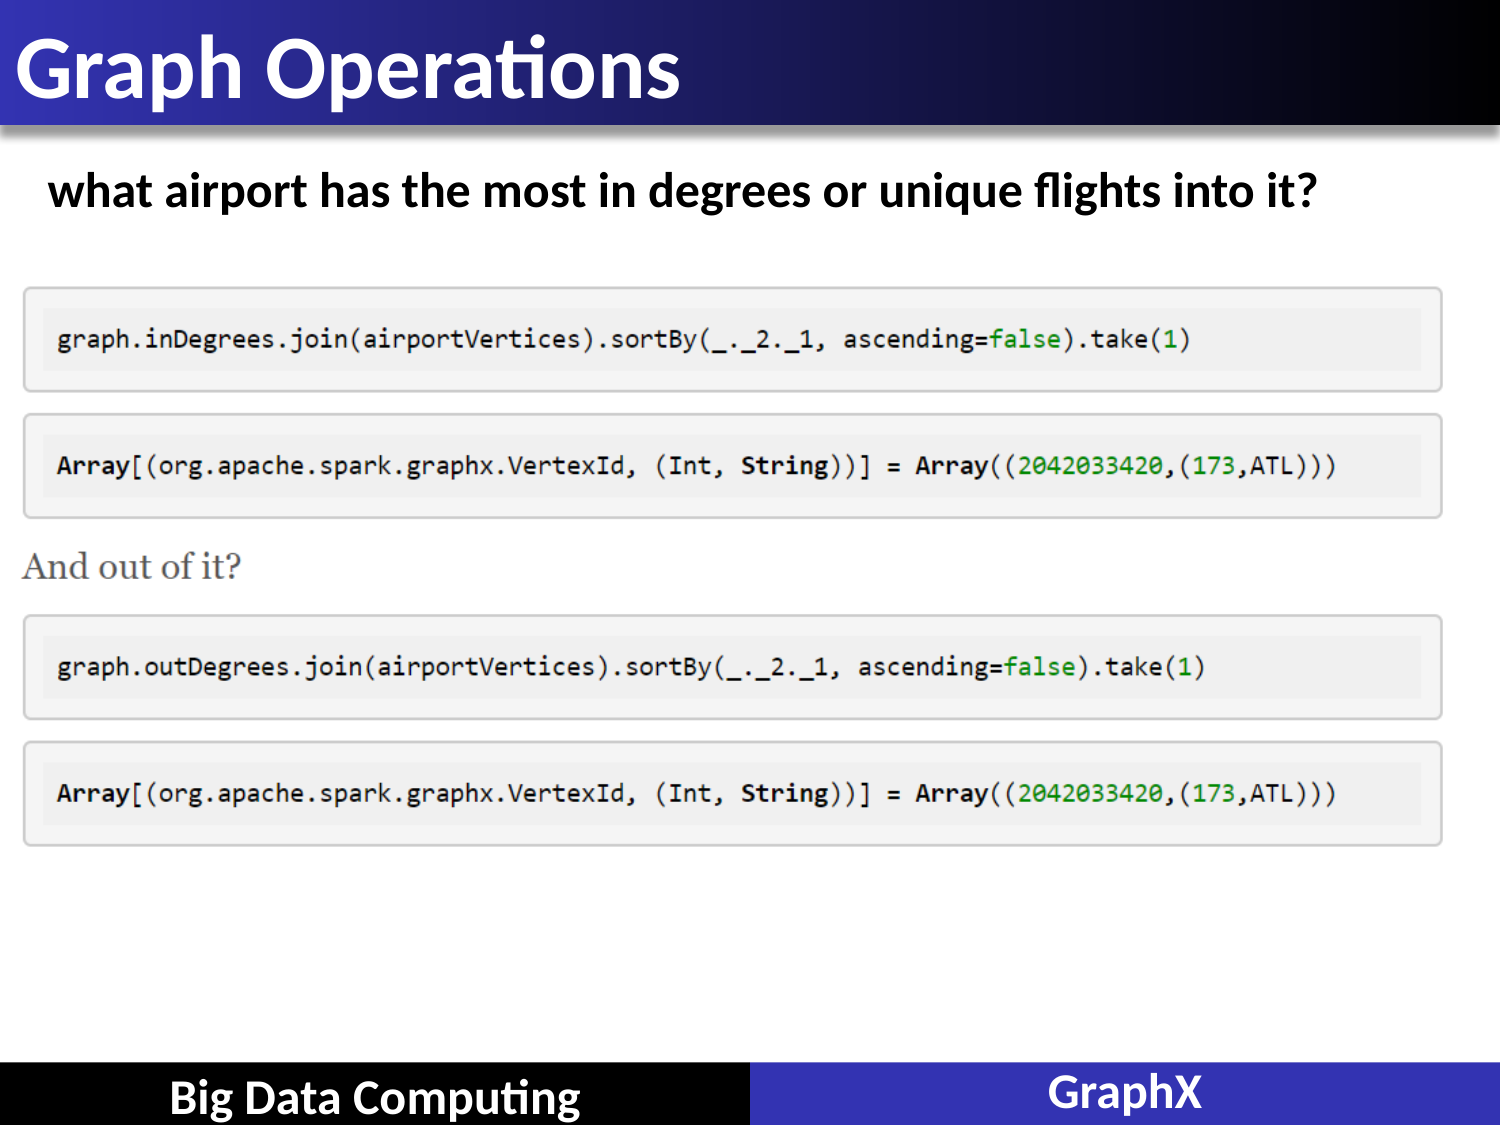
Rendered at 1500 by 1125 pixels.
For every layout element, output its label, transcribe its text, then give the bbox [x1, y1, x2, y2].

title Graph Operations [0, 0, 1463, 126]
list what airport has the most in degrees or unique flights into it? [32, 150, 1463, 245]
text_box GraphX [749, 1058, 1500, 1119]
text_box Big Data Computing [0, 1070, 749, 1119]
picture [0, 269, 1500, 856]
